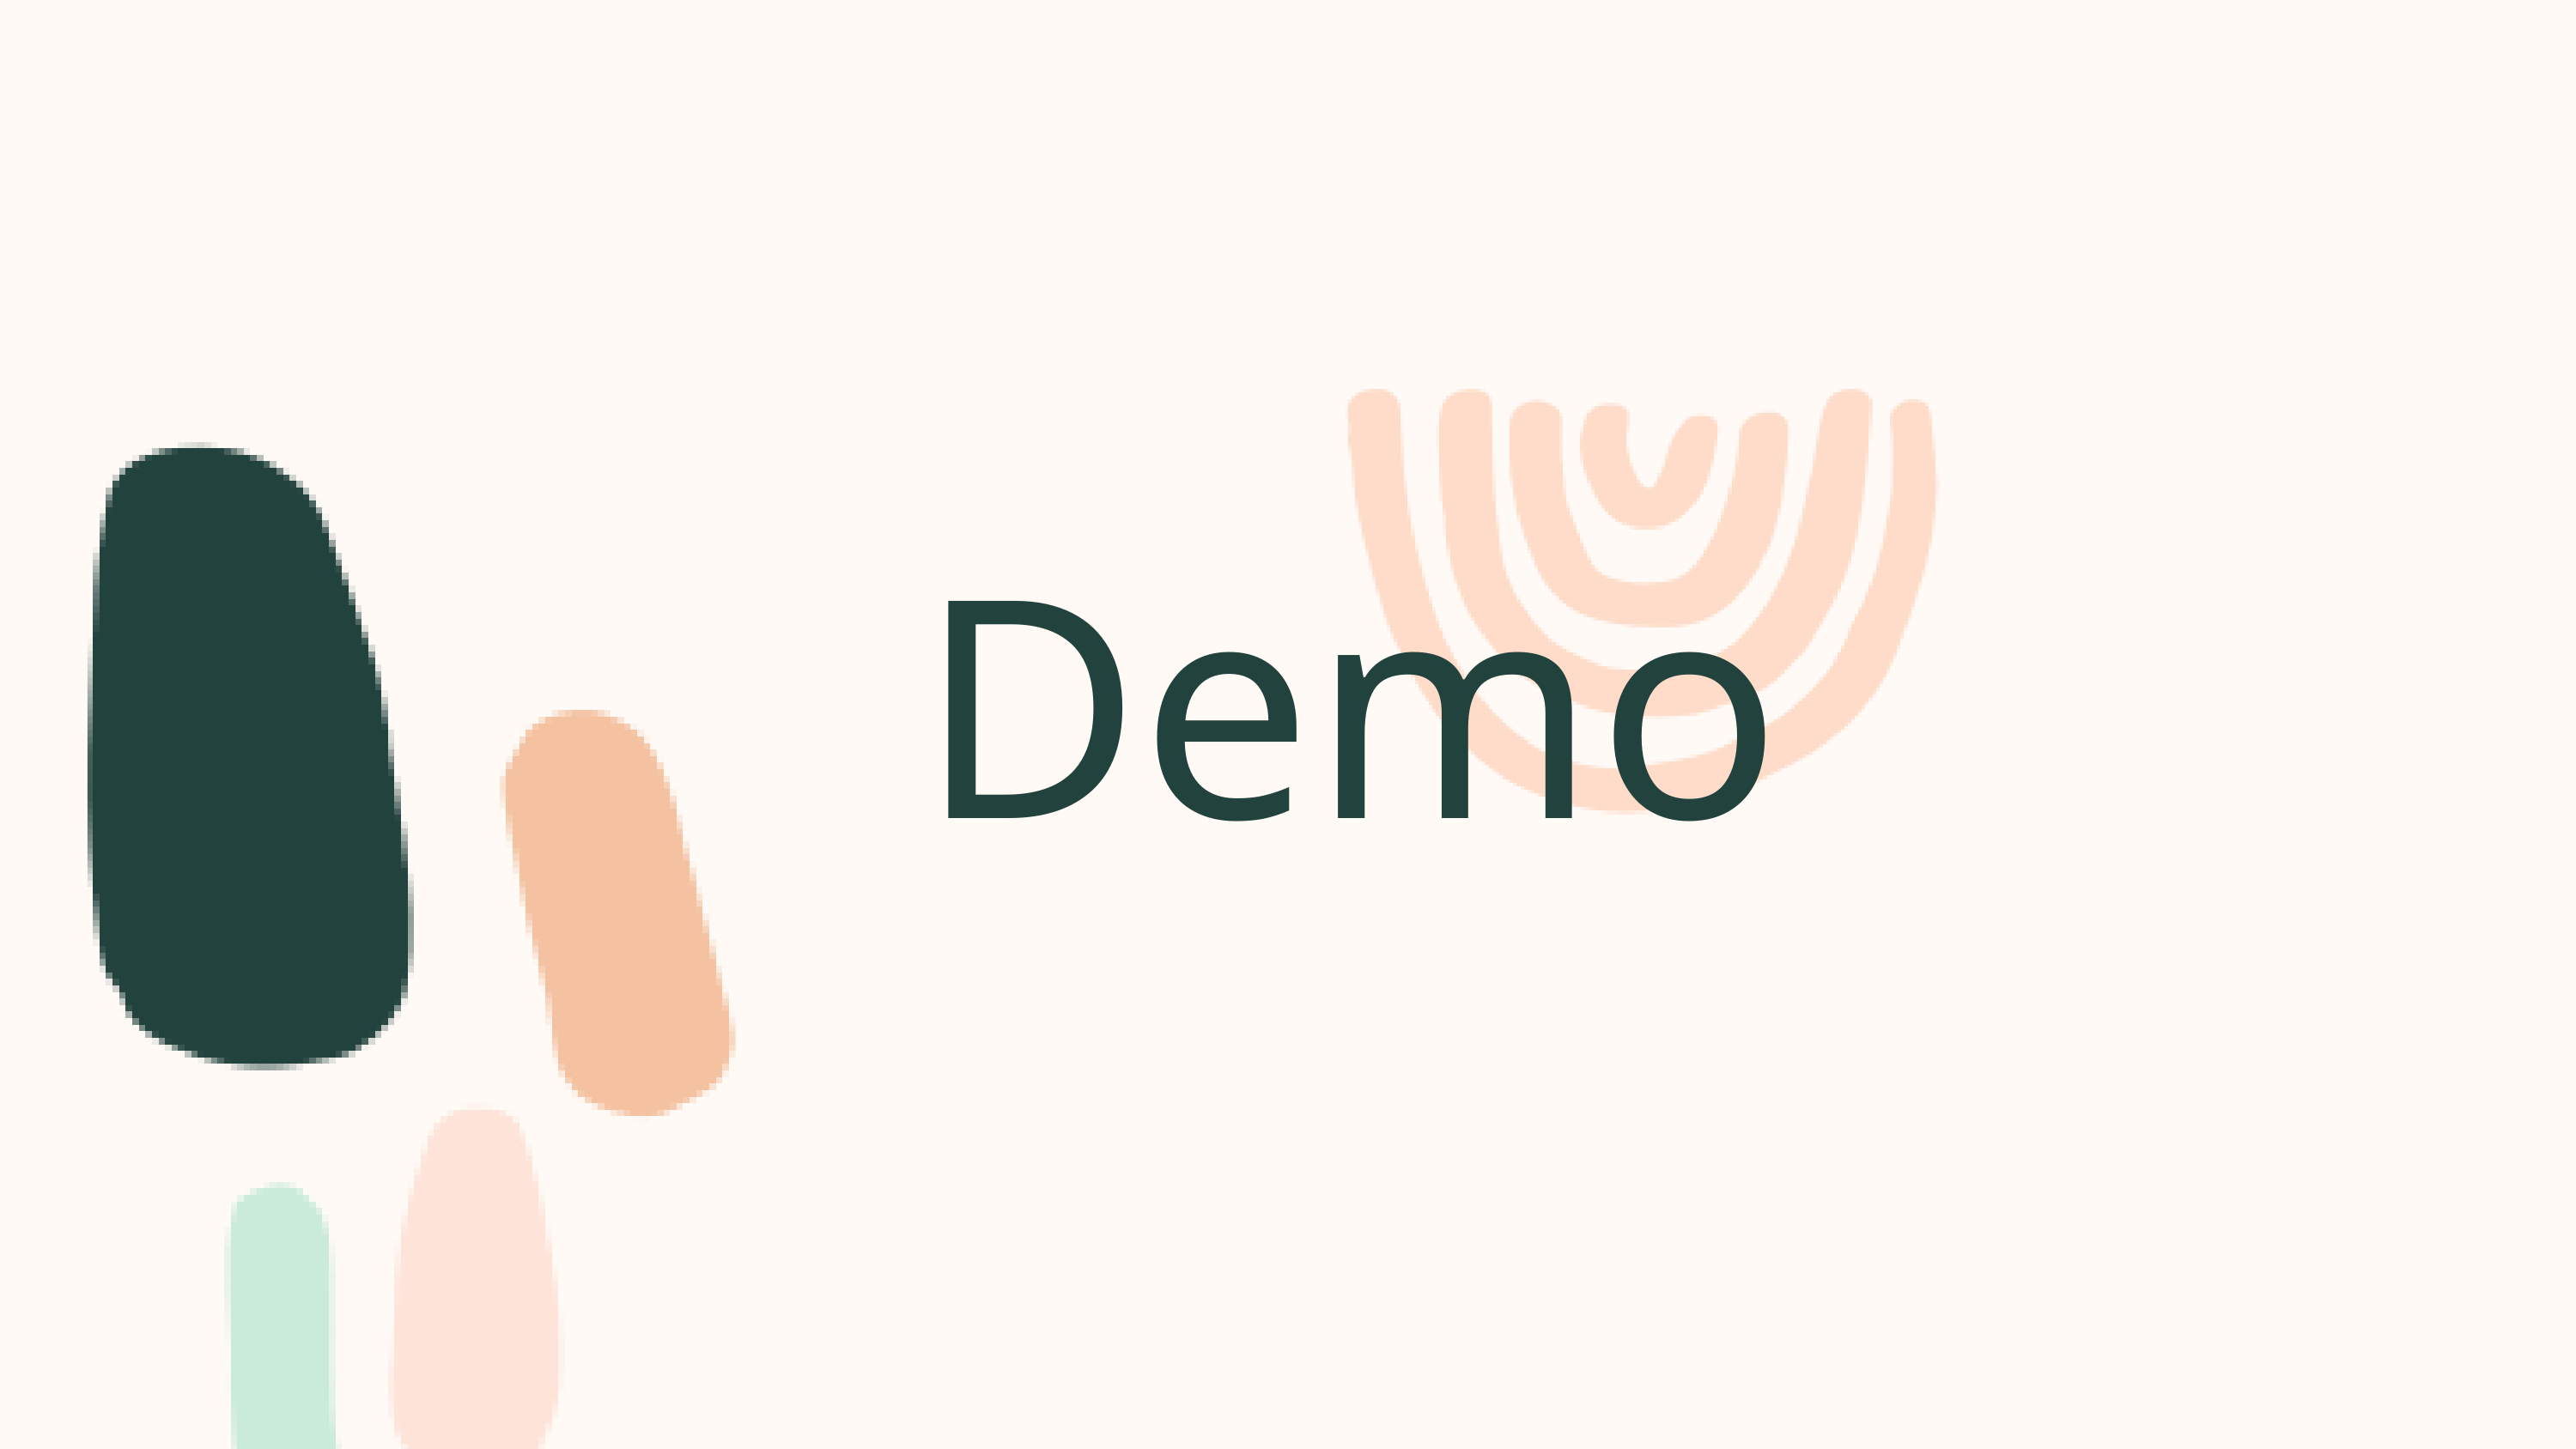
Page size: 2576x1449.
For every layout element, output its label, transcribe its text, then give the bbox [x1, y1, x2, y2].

text_box [1345, 385, 1940, 623]
text_box [87, 442, 736, 1449]
text_box Demo [411, 623, 2288, 880]
